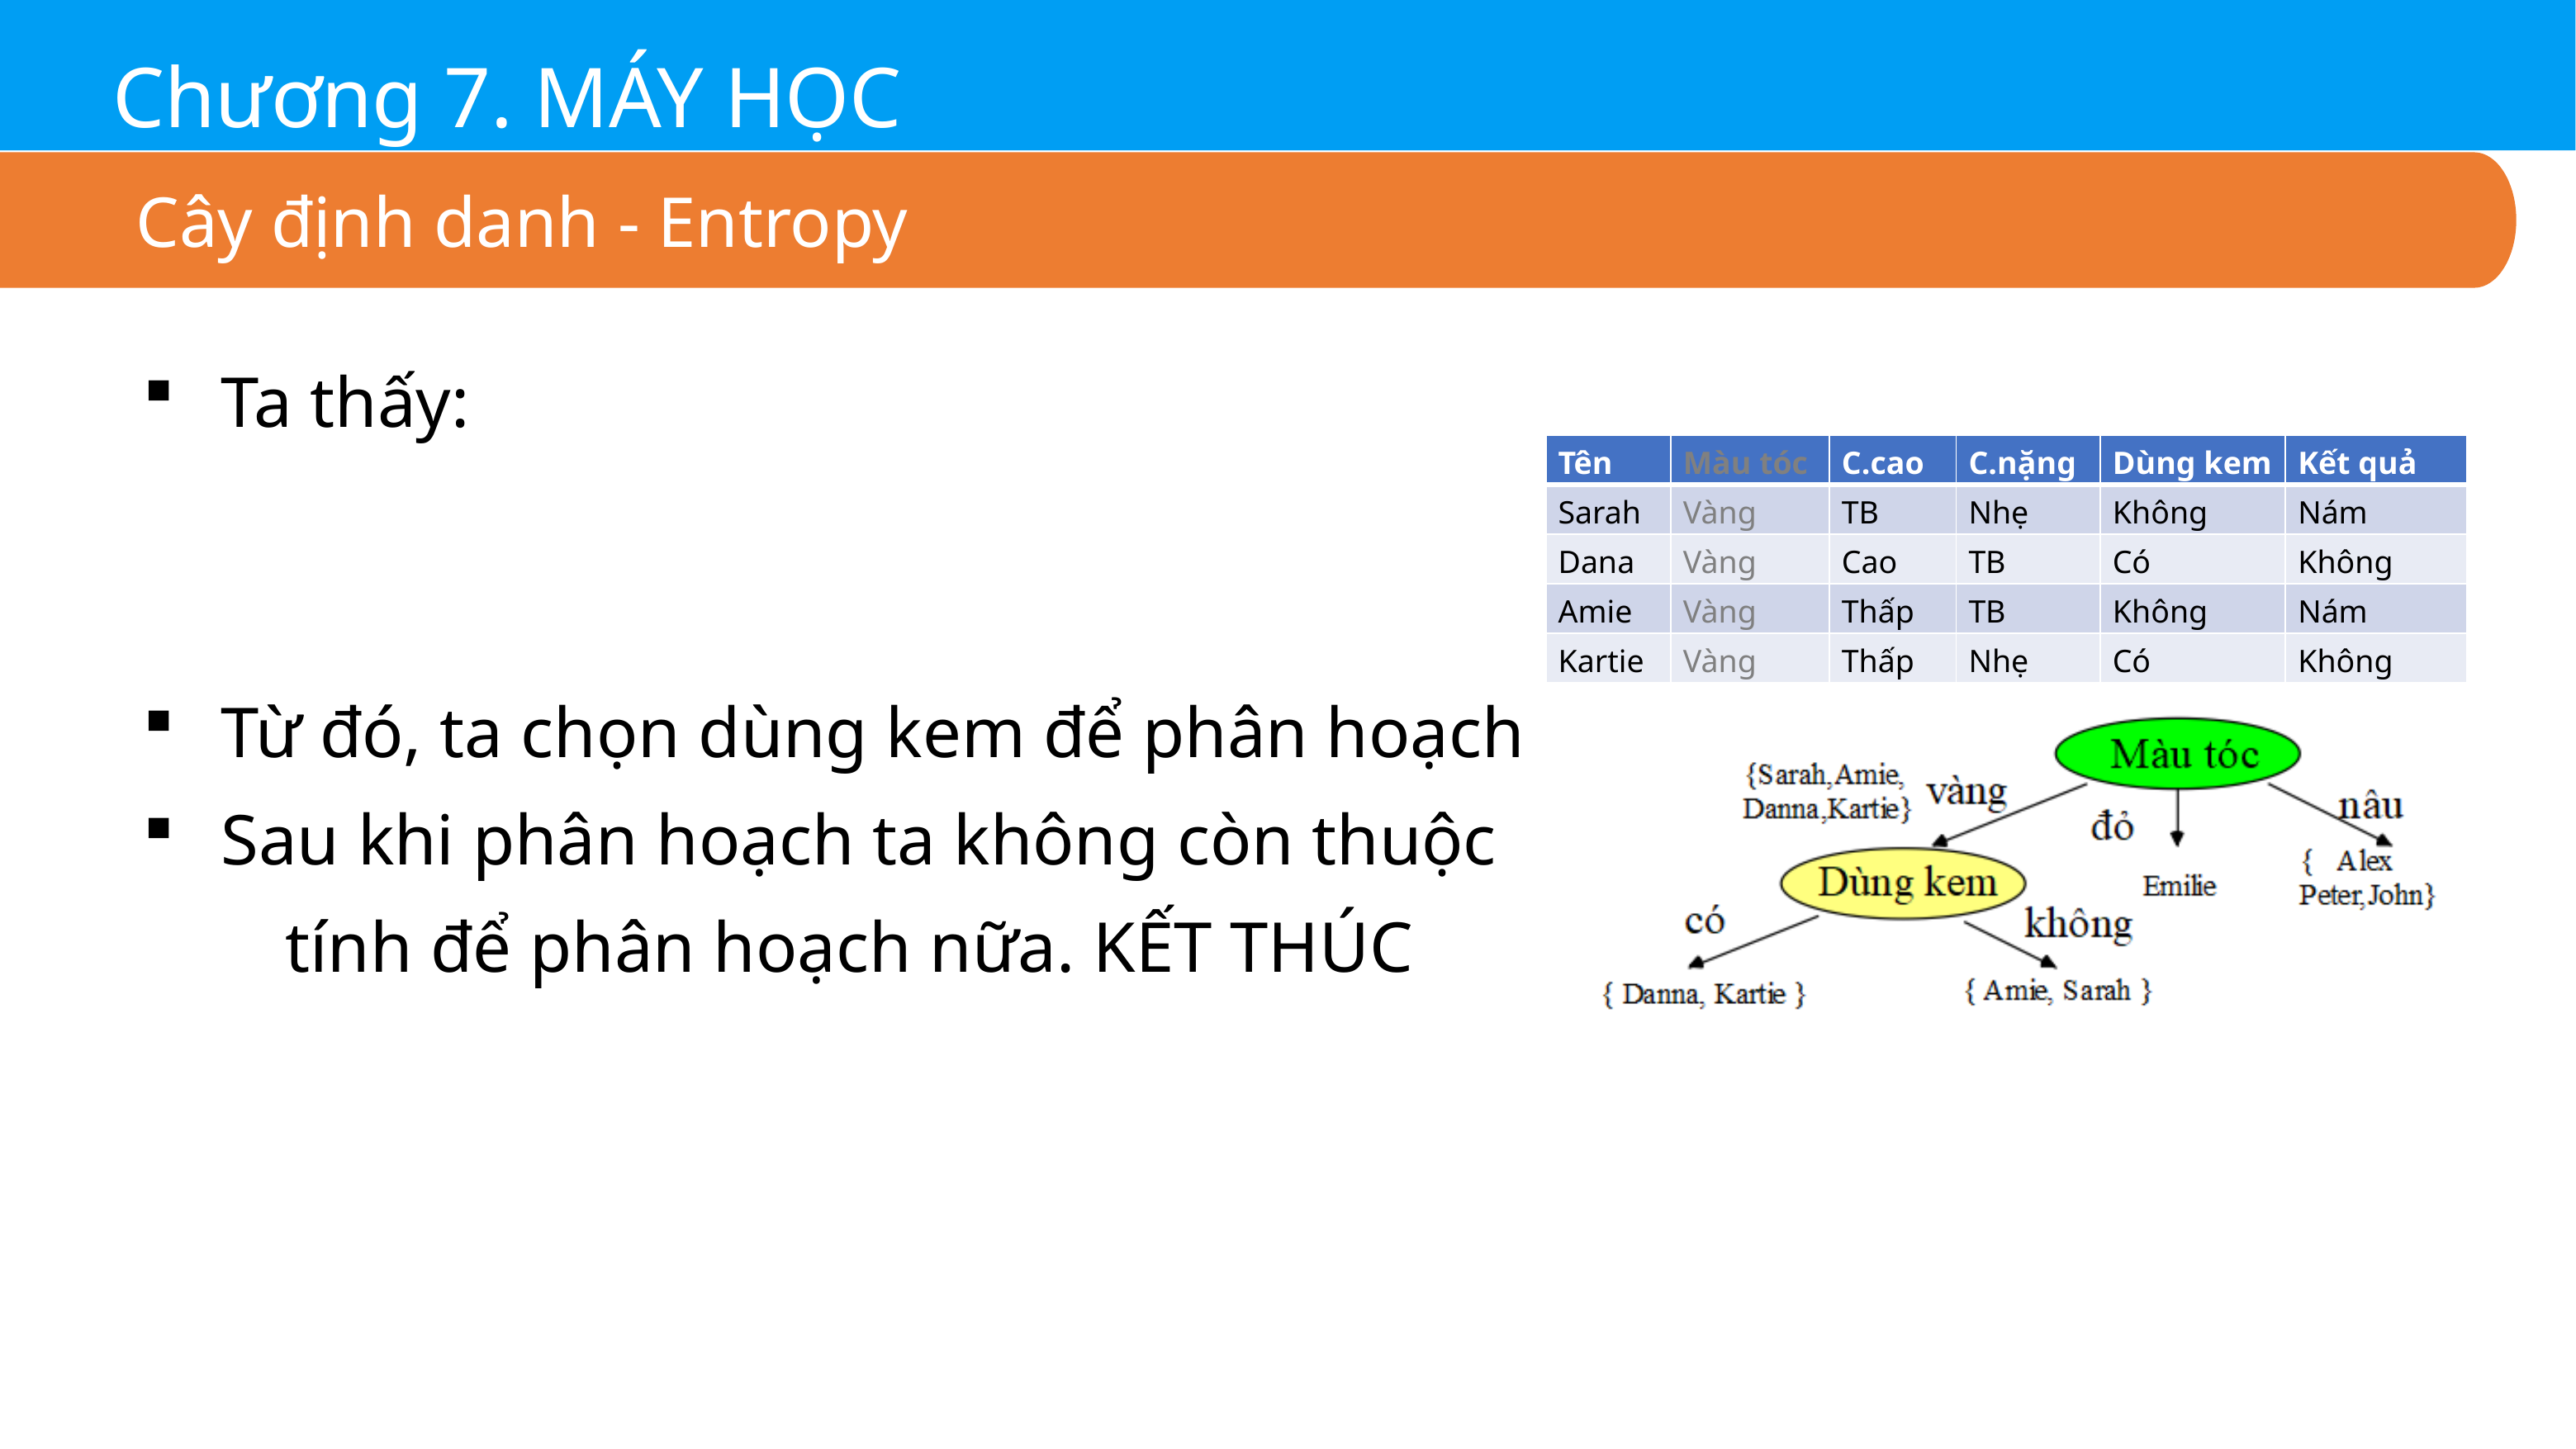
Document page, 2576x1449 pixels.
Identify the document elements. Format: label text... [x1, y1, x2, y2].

table_header C.cao [1830, 436, 1956, 482]
table_cell Có [2101, 634, 2284, 682]
table_header C.nặng [1957, 436, 2099, 482]
table_cell Vàng [1672, 585, 1829, 632]
table_cell TB [1957, 585, 2099, 632]
text_box [0, 0, 2576, 151]
table_header Tên [1547, 436, 1670, 482]
table_cell Vàng [1672, 487, 1829, 533]
text_box Chương 7. MÁY HỌC [111, 43, 2434, 144]
table_cell Nám [2286, 487, 2466, 533]
table_cell Vàng [1672, 535, 1829, 583]
table_cell Thấp [1830, 634, 1956, 682]
table_cell Không [2286, 634, 2466, 682]
table_header Màu tóc [1672, 436, 1829, 482]
text_box Cây định danh - Entropy [0, 150, 2518, 290]
table_cell Dana [1547, 535, 1670, 583]
table_cell Thấp [1830, 585, 1956, 632]
table_cell Không [2101, 585, 2284, 632]
table_cell Có [2101, 535, 2284, 583]
table_cell TB [1957, 535, 2099, 583]
table_cell Không [2286, 535, 2466, 583]
table_cell Nám [2286, 585, 2466, 632]
table_header Kết quả [2286, 436, 2466, 482]
table_cell Cao [1830, 535, 1956, 583]
table_header Dùng kem [2101, 436, 2284, 482]
table_cell Không [2101, 487, 2284, 533]
table_cell Sarah [1547, 487, 1670, 533]
table_cell Amie [1547, 585, 1670, 632]
table_cell TB [1830, 487, 1956, 533]
table_cell Vàng [1672, 634, 1829, 682]
table_cell Nhẹ [1957, 634, 2099, 682]
table_cell Kartie [1547, 634, 1670, 682]
table_cell Nhẹ [1957, 487, 2099, 533]
picture [1595, 711, 2450, 1024]
